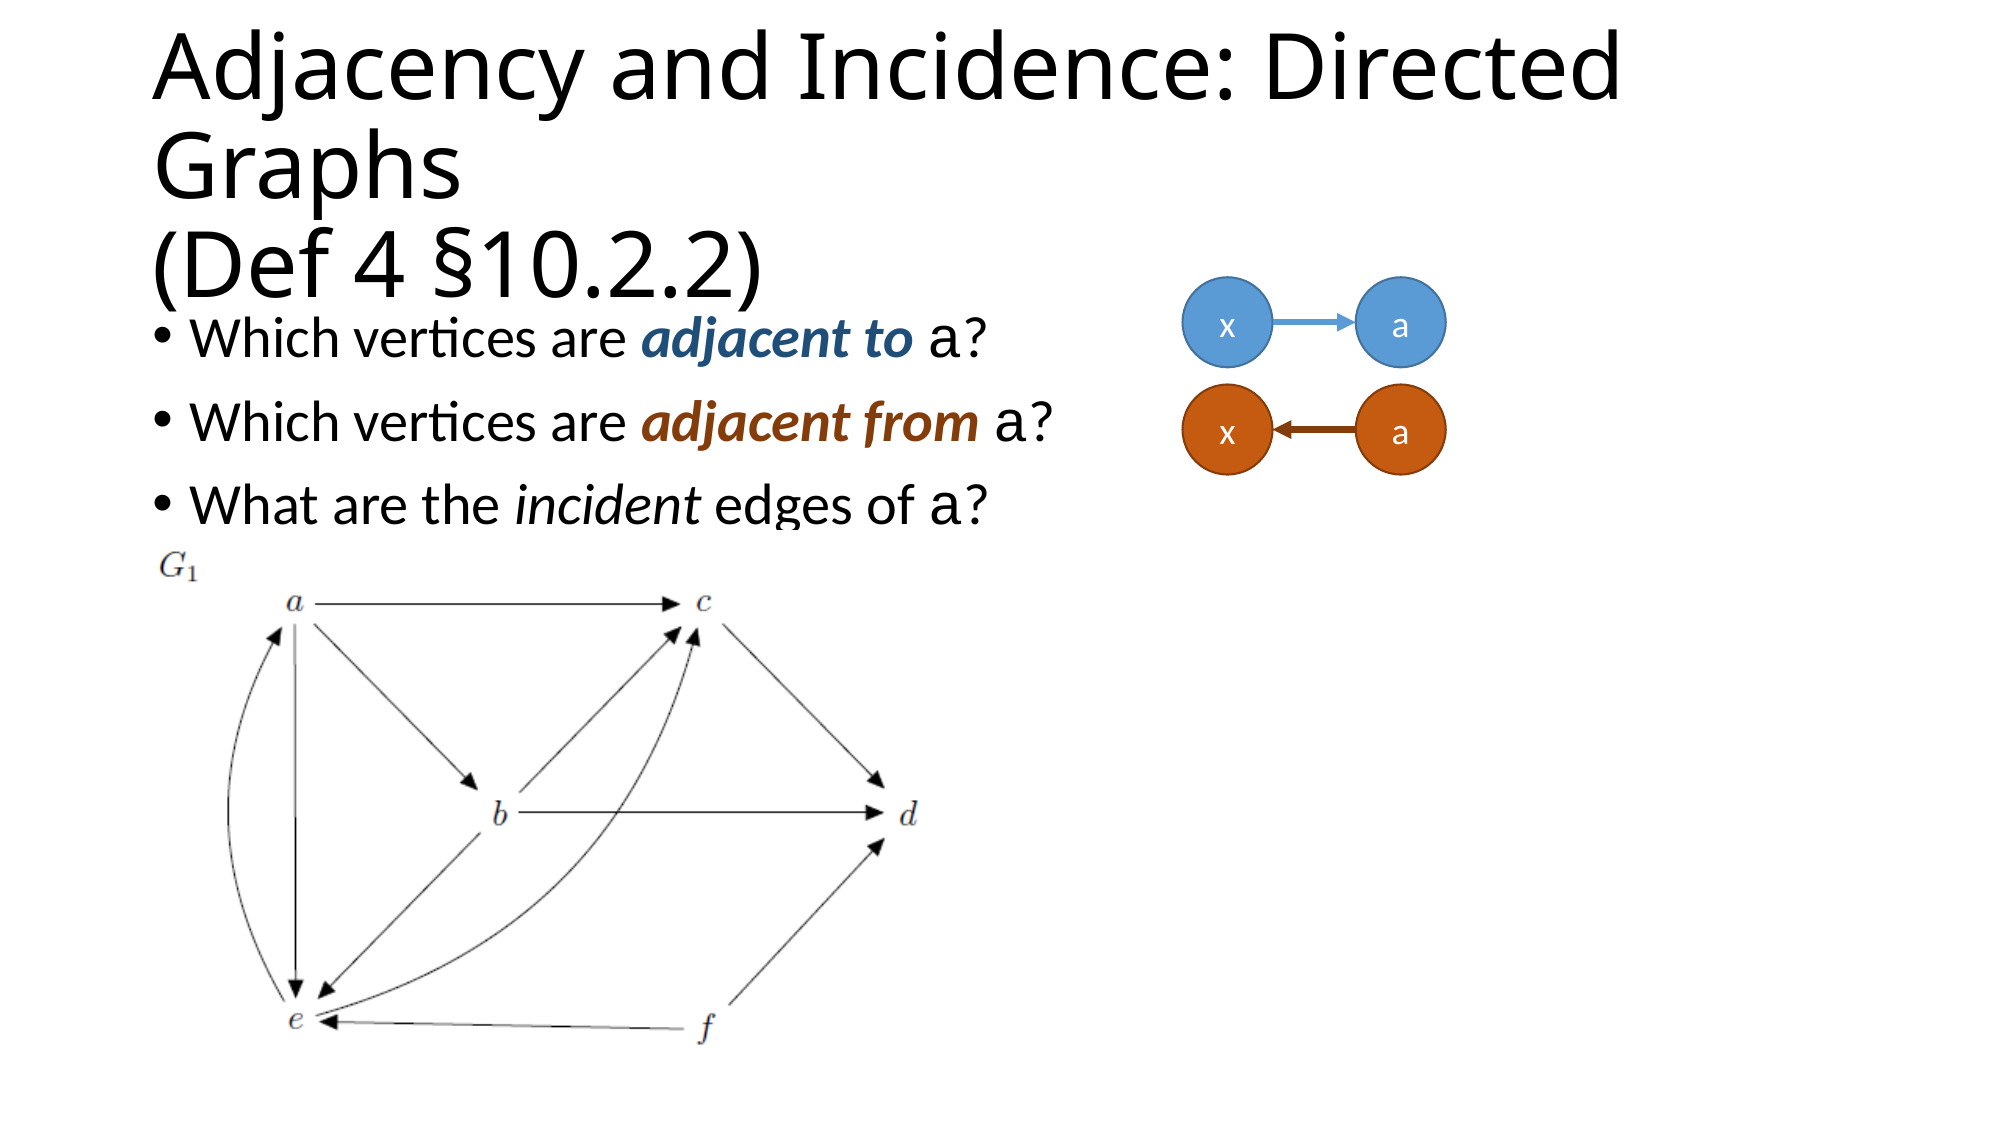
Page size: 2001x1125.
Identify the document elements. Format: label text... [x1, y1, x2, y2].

picture [137, 530, 938, 1063]
title Adjacency and Incidence: Directed Graphs (Def 4 §10.2.2) [137, 59, 1863, 278]
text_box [1182, 384, 1446, 475]
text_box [1182, 277, 1446, 368]
list Which vertices are adjacent to a? Which vertices are adjacent from a? What are the incident edges of a? [137, 299, 1863, 1014]
